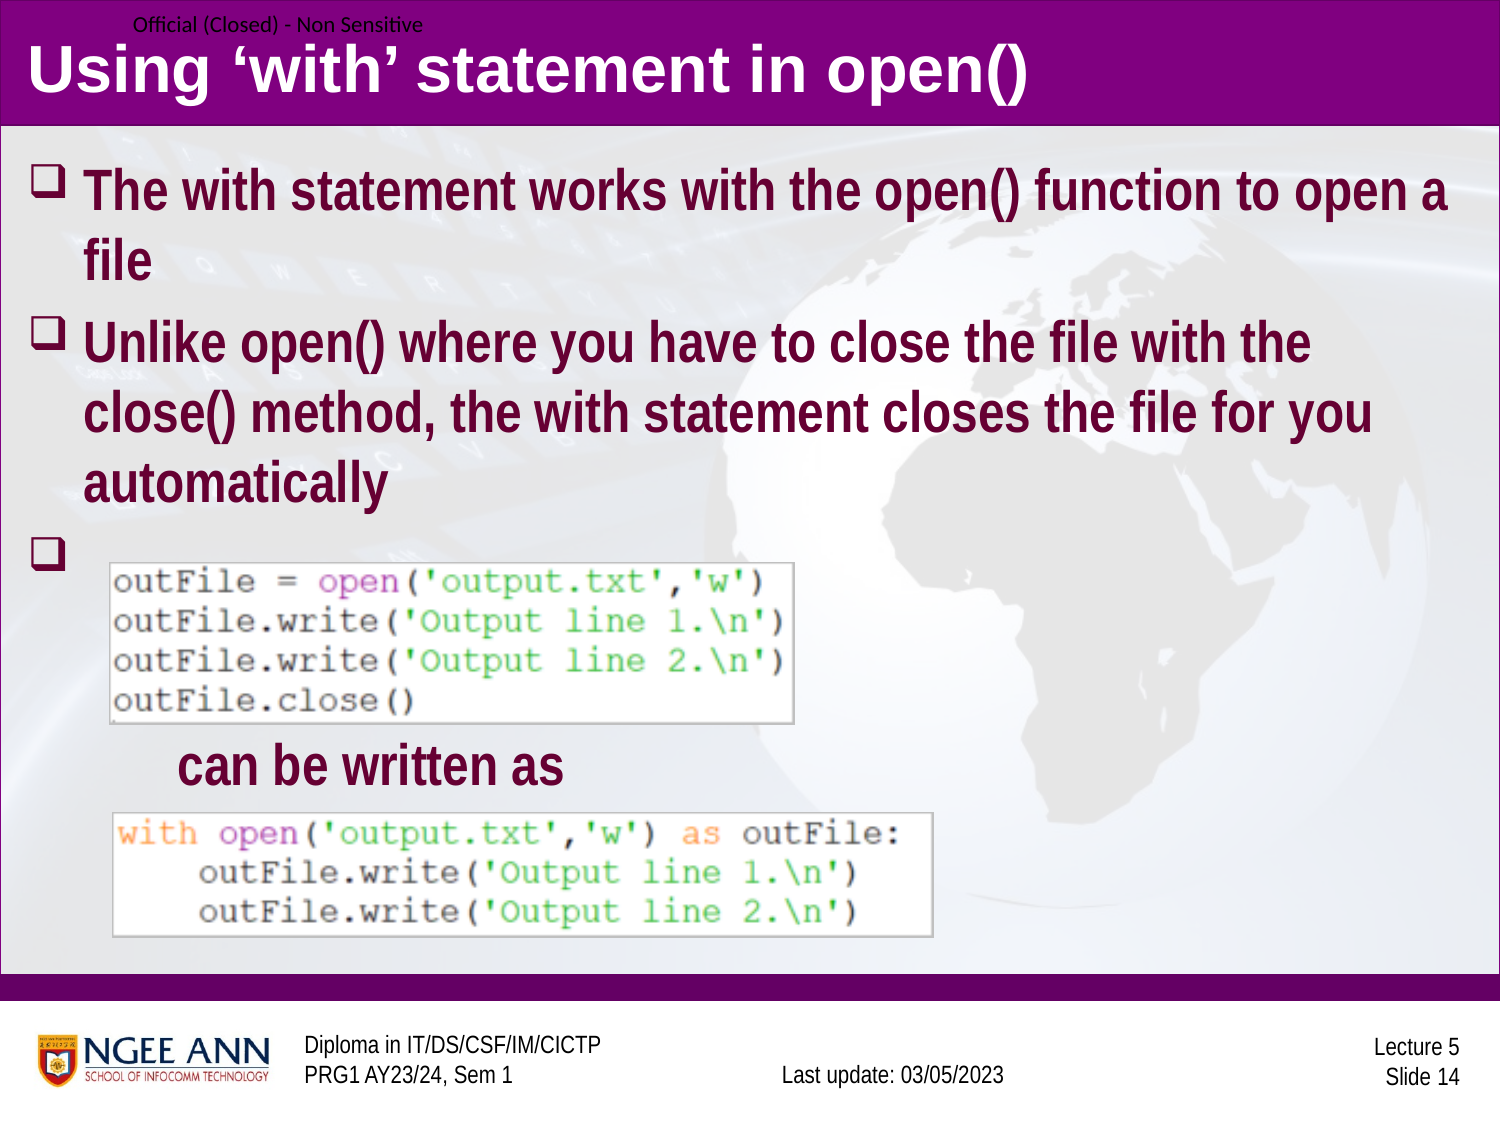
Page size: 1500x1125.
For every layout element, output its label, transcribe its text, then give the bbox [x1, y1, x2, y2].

picture [12, 1012, 294, 1109]
list The with statement works with the open() function to open a file Unlike open() where you have to close the file with the close() method, the with statement closes the file for you automatically can be written as [12, 144, 1488, 963]
picture [109, 562, 795, 726]
picture [112, 812, 934, 938]
title Using ‘with’ statement in open() [12, 19, 1488, 113]
